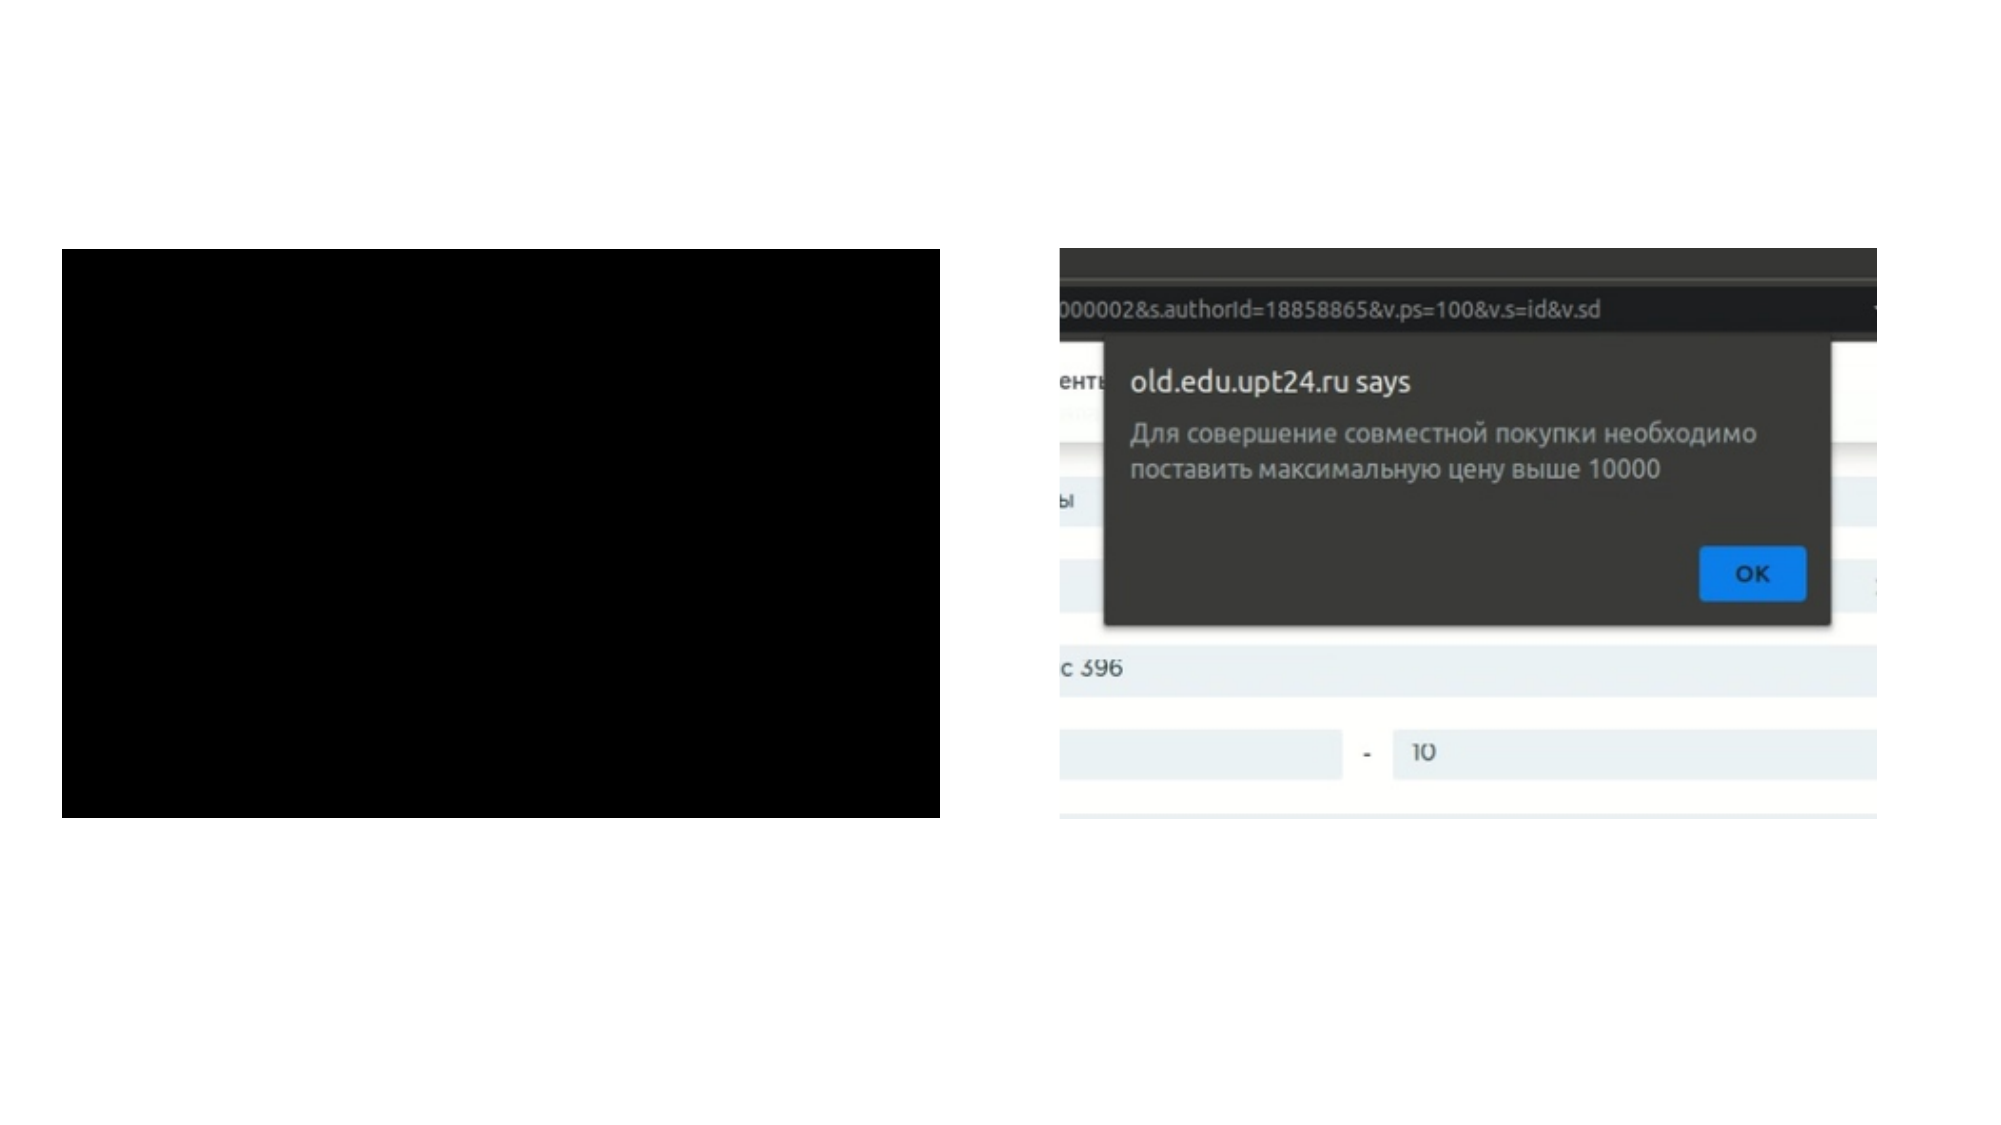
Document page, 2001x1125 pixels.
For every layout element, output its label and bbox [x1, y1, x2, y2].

list [61, 248, 941, 819]
picture [1059, 248, 1877, 819]
